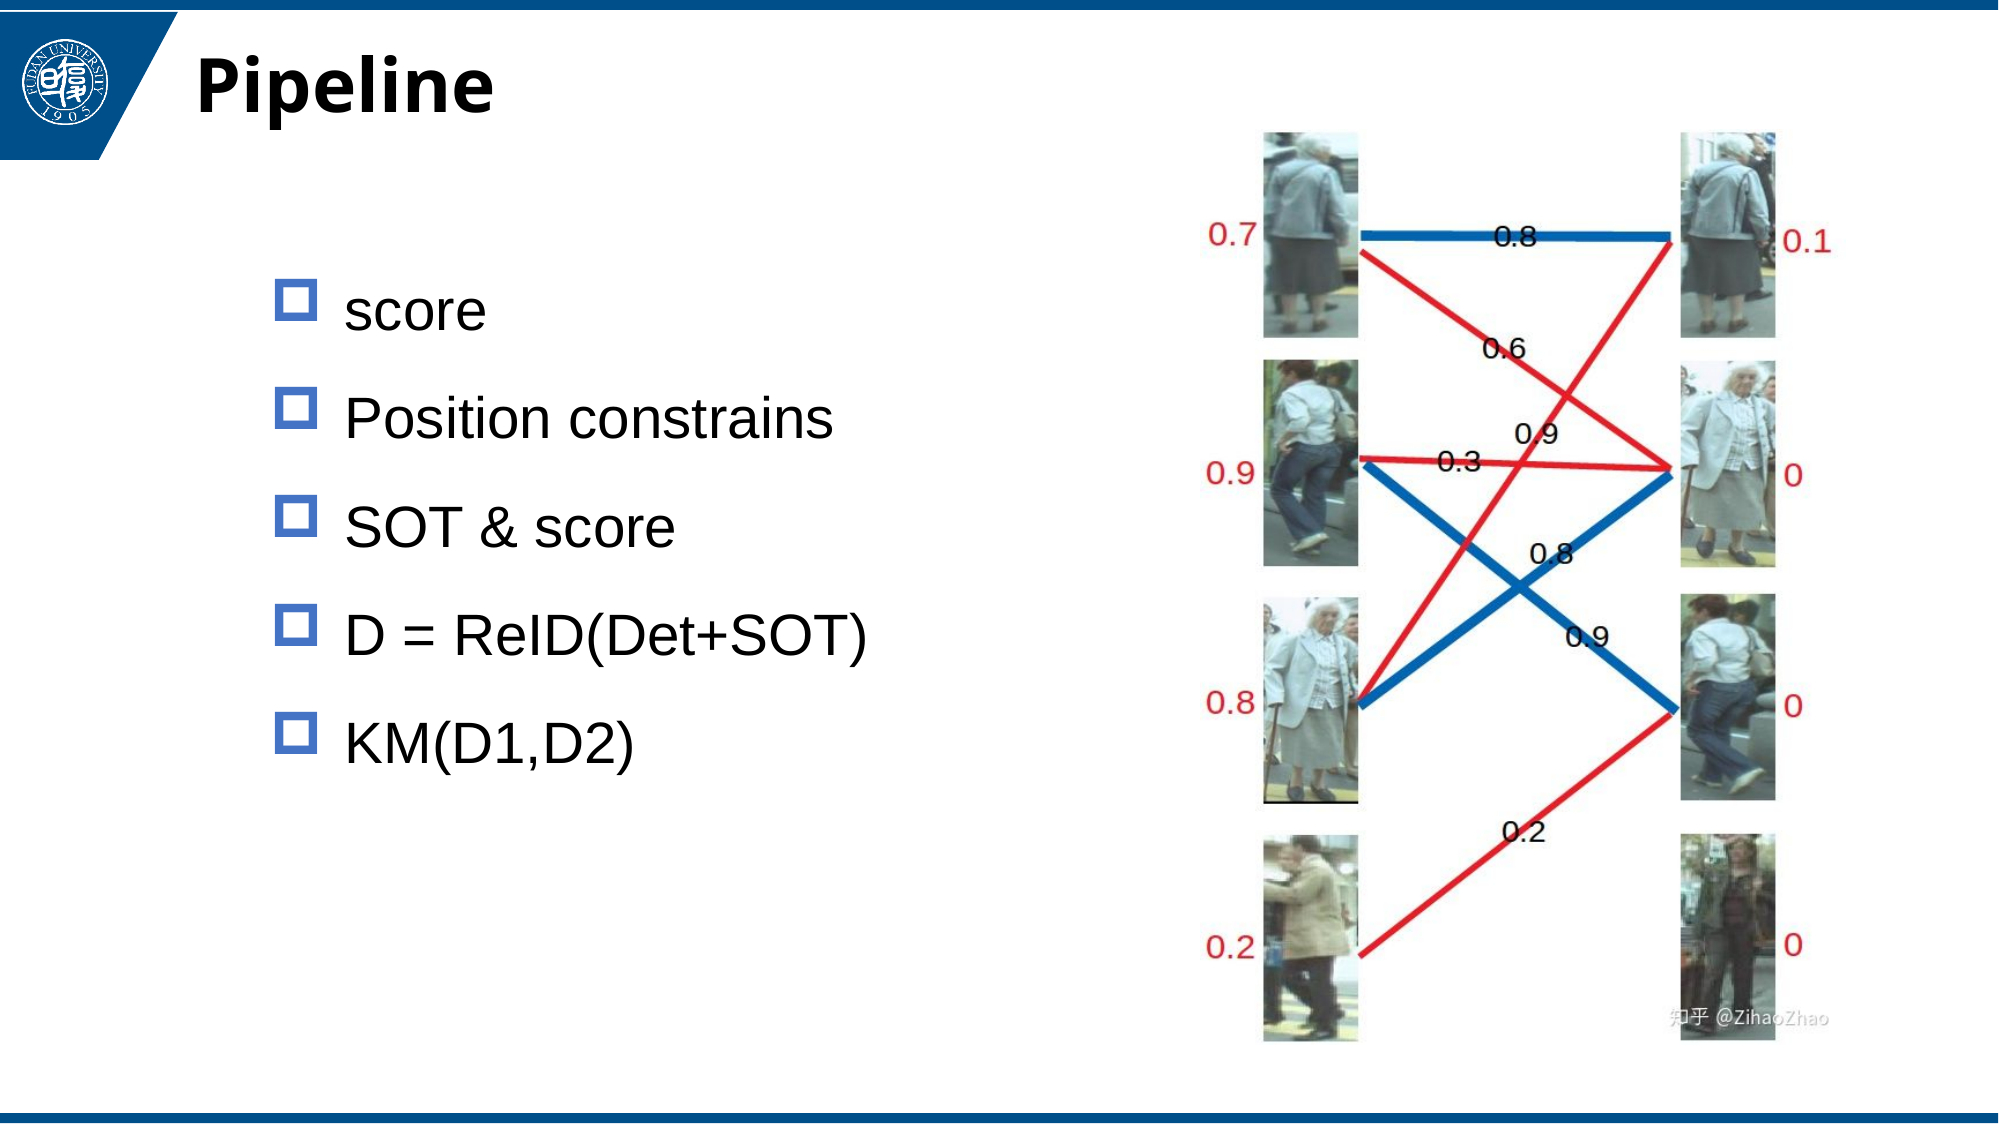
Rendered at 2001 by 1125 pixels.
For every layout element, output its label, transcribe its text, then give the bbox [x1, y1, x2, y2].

picture [1200, 128, 1846, 1046]
text_box Pipeline [179, 13, 1861, 163]
picture [22, 39, 108, 125]
text_box score Position constrains SOT & score D = ReID(Det+SOT) KM(D1,D2) [254, 247, 919, 810]
